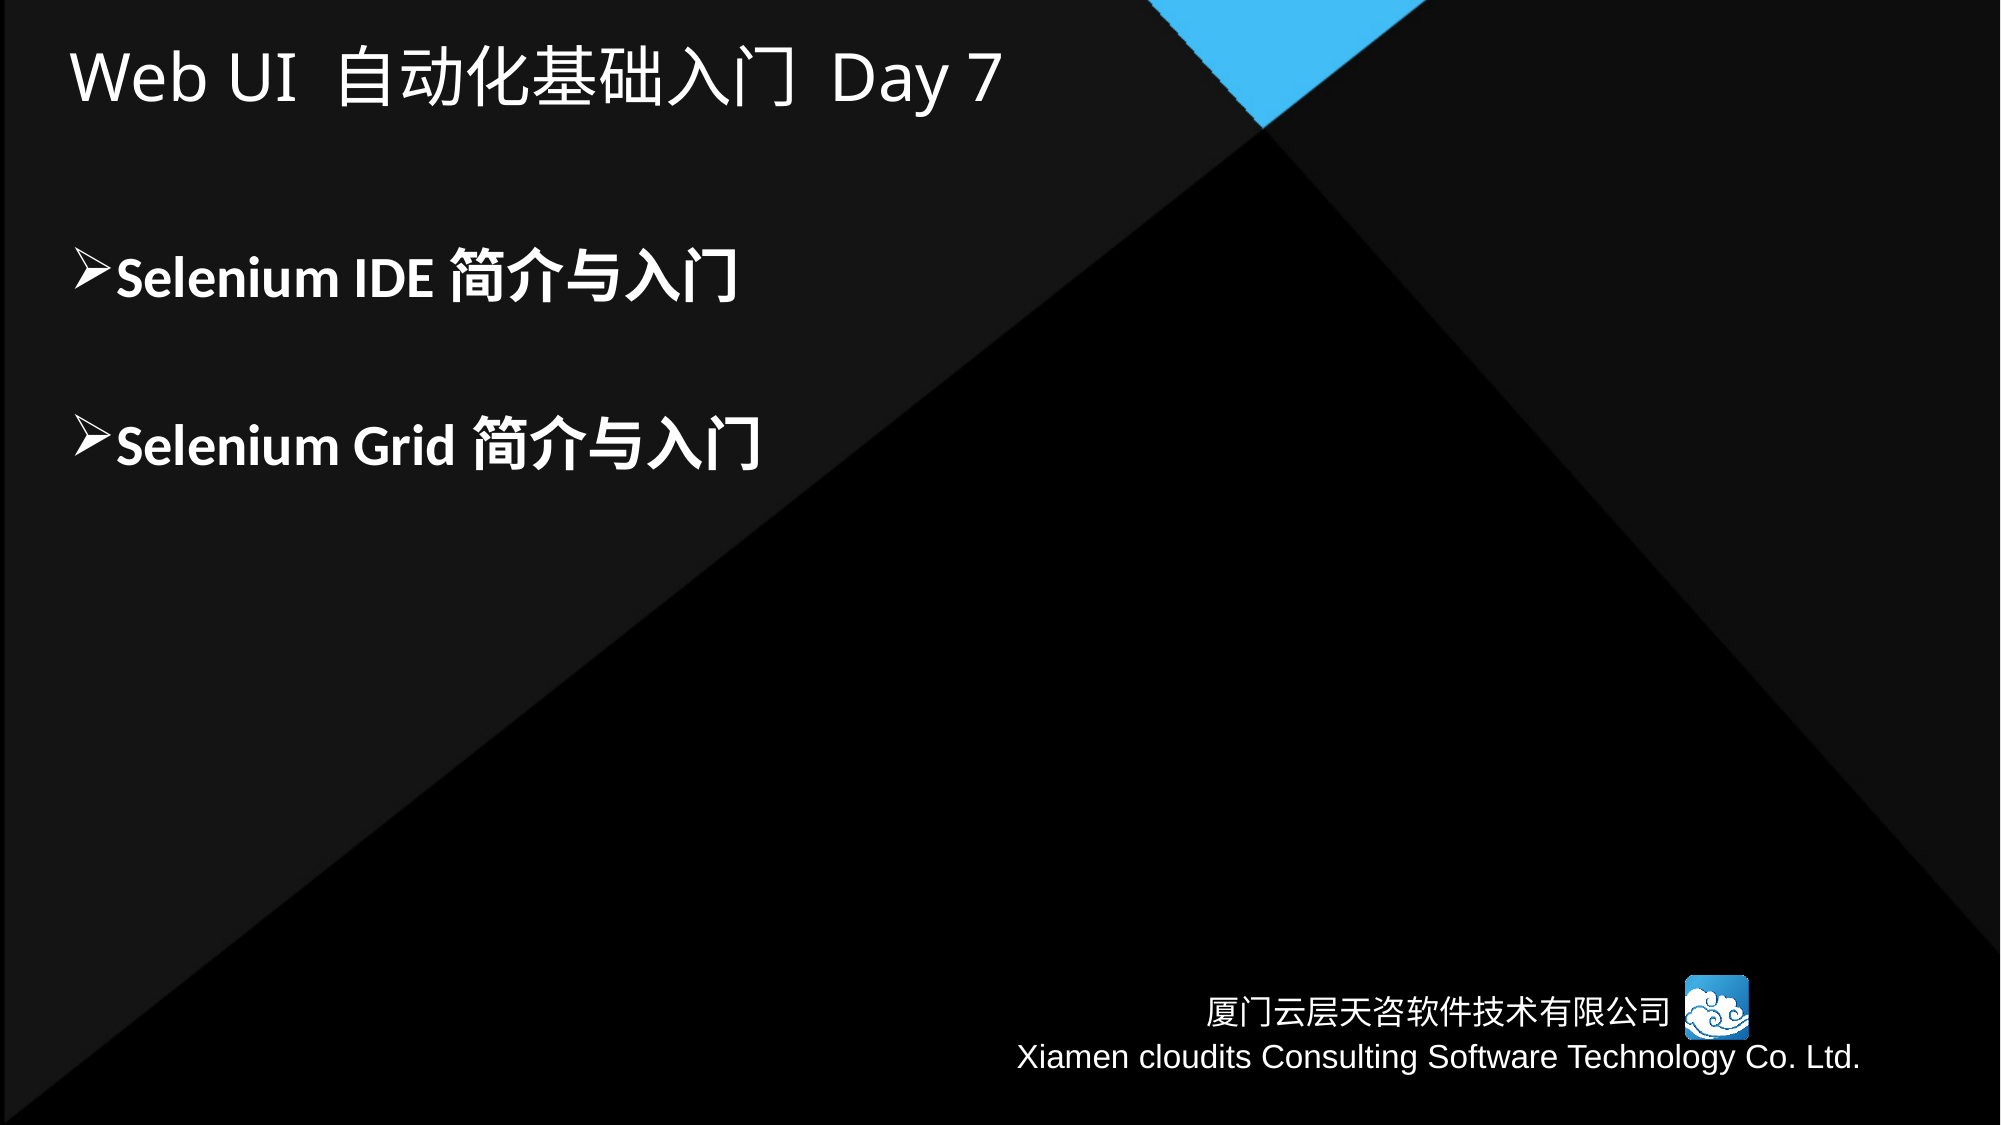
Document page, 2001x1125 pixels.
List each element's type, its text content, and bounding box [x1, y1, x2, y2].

picture [0, 0, 2001, 1125]
list Selenium IDE简介与入门 Selenium Grid简介与入门 [55, 149, 1780, 863]
title Web UI 自动化基础入门 Day 7 [55, 36, 1827, 126]
